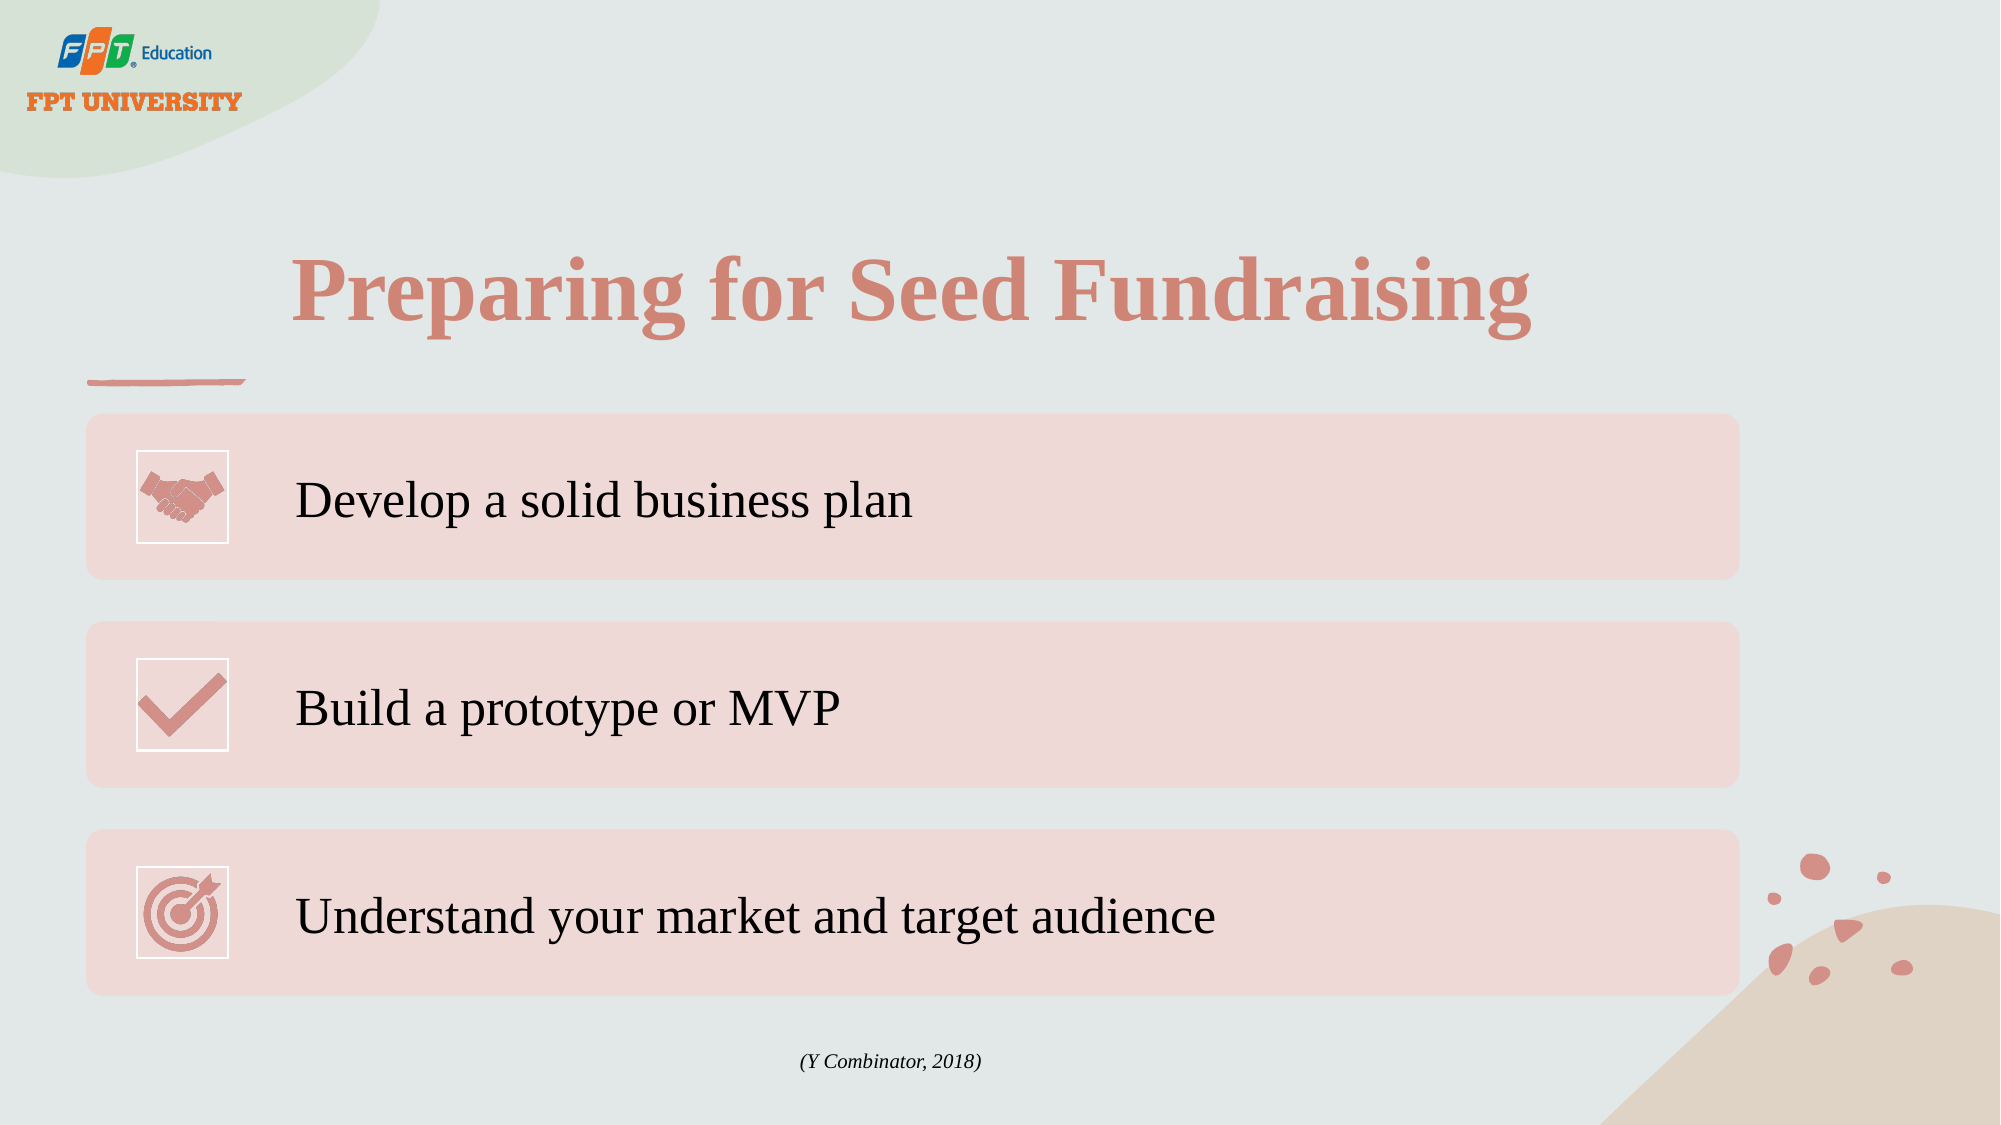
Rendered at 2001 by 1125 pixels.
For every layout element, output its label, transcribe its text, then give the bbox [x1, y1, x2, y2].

picture [27, 27, 242, 112]
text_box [85, 413, 1740, 996]
text_box (Y Combinator, 2018) [784, 1034, 1277, 1086]
title Preparing for Seed Fundraising [86, 129, 1740, 347]
